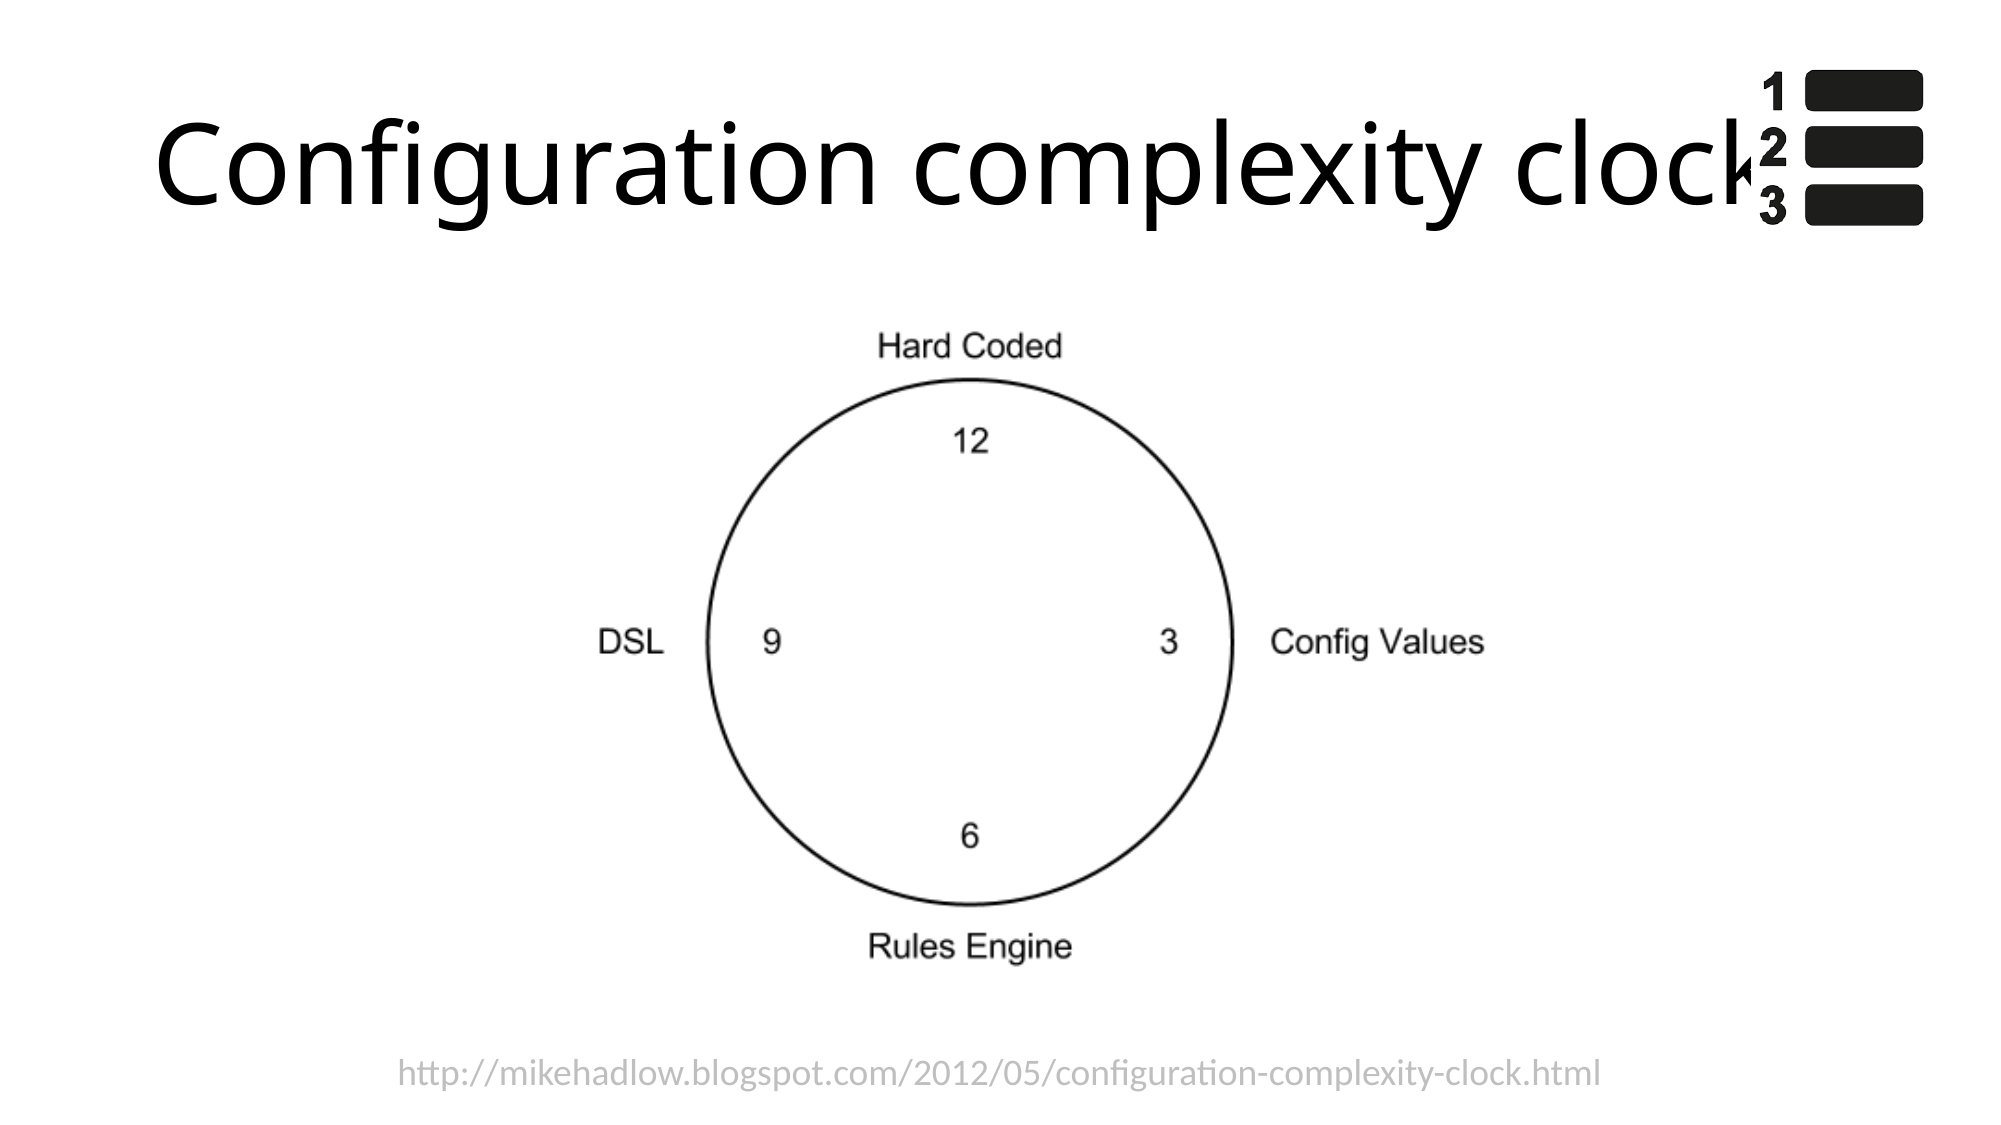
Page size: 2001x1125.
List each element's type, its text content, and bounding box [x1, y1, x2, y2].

title Configuration complexity clock [137, 59, 1863, 278]
picture [1751, 57, 1931, 238]
text_box http://mikehadlow.blogspot.com/2012/05/configuration-complexity-clock.html [382, 1040, 1618, 1101]
picture [515, 269, 1564, 1013]
